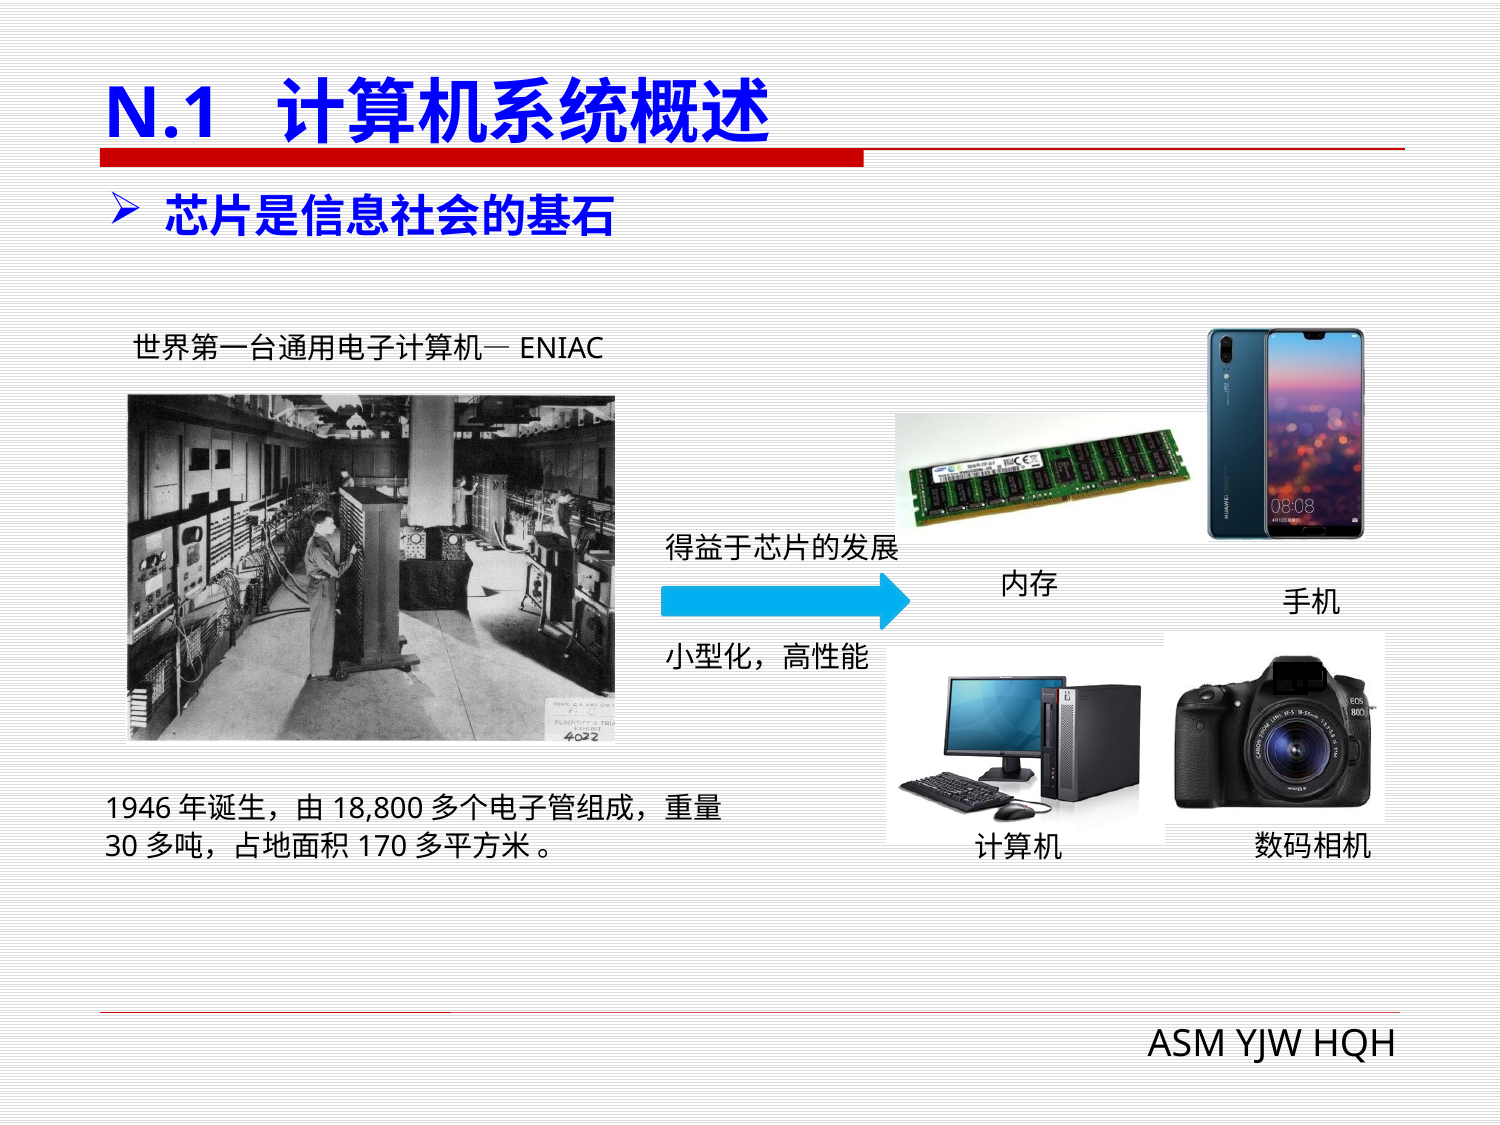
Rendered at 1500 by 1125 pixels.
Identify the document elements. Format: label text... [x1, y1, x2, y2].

text_box 数码相机 [1239, 819, 1406, 870]
text_box 小型化，高性能 [650, 630, 885, 681]
text_box 内存 [985, 558, 1127, 608]
title 芯片是信息社会的基石 [107, 161, 1428, 242]
text_box N.1 计算机系统概述 [88, 28, 839, 160]
picture [126, 393, 615, 744]
text_box 世界第一台通用电子计算机—ENIAC [117, 322, 619, 372]
picture [894, 328, 1365, 543]
text_box [662, 574, 909, 629]
text_box 计算机 [960, 852, 1078, 871]
text_box 手机 [1267, 575, 1359, 626]
picture [886, 631, 1385, 843]
text_box 得益于芯片的发展 [650, 522, 915, 572]
text_box 1946年诞生，由18,800多个电子管组成，重量30多吨，占地面积170多平方米 。 [90, 778, 742, 871]
